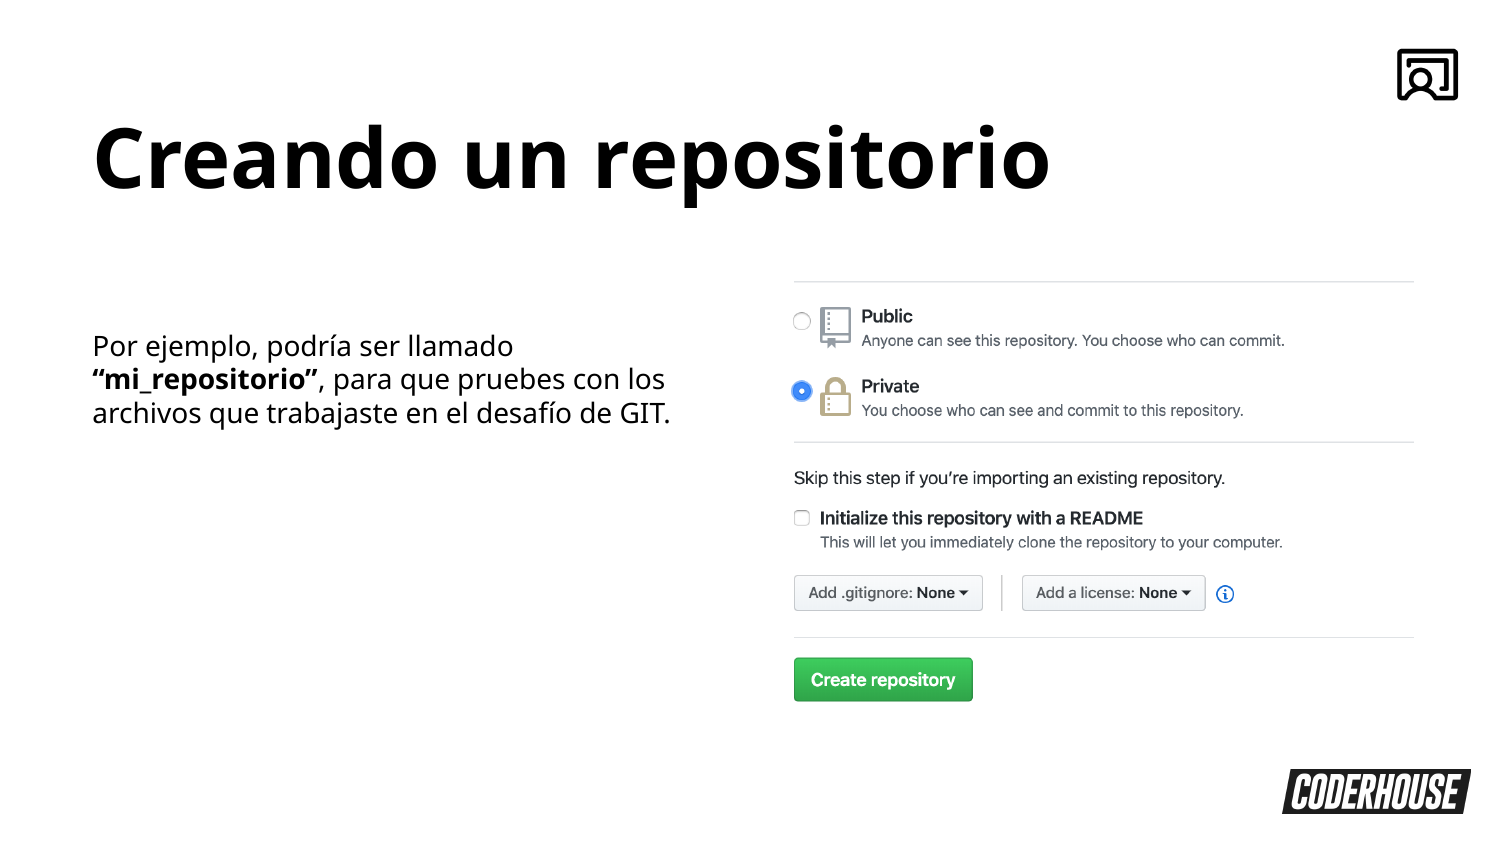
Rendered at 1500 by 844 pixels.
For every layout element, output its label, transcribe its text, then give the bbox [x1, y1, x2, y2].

text_box Creando un repositorio [77, 101, 1414, 222]
picture [760, 264, 1414, 745]
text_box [1366, 13, 1489, 136]
text_box Por ejemplo, podría ser llamado “mi_repositorio”, para que pruebes con los archivos que trabajaste en el desafío de GIT. [77, 312, 707, 445]
picture [1281, 769, 1471, 814]
